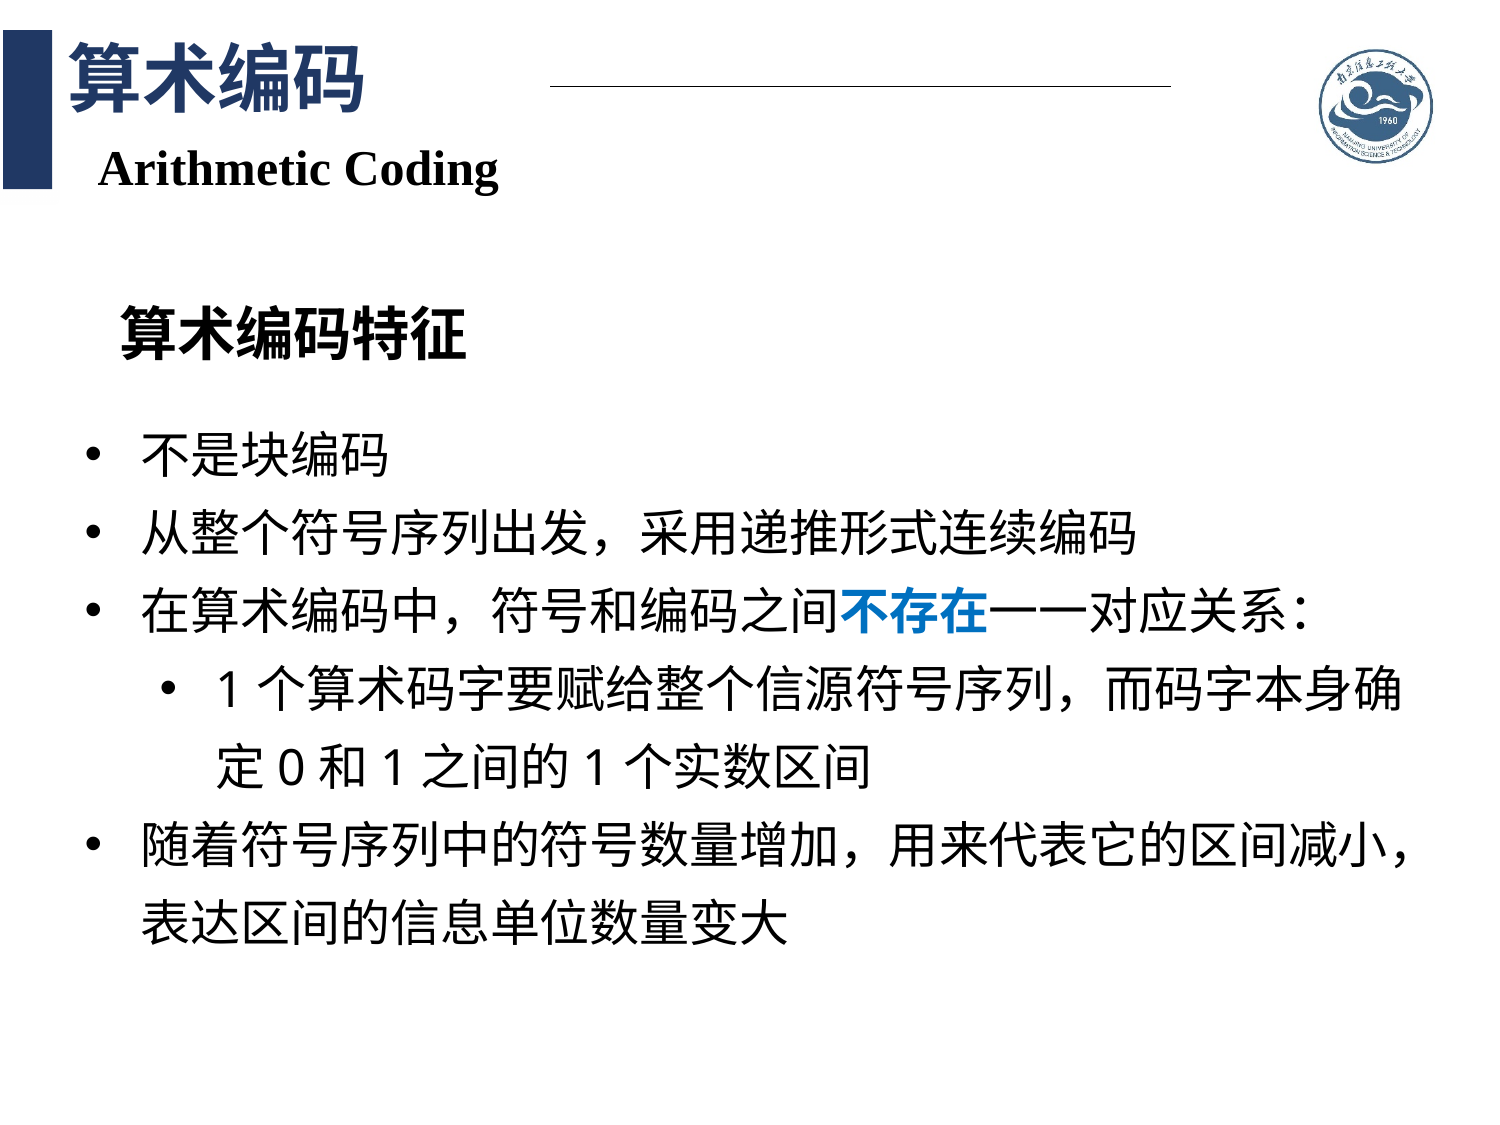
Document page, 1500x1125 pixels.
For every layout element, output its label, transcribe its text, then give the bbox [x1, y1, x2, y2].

picture [1303, 34, 1447, 175]
text_box 不是块编码 从整个符号序列出发，采用递推形式连续编码 在算术编码中，符号和编码之间不存在一一对应关系： 1个算术码字要赋给整个信源符号序列，而码字本身确定0和1之间的1个实数区间 随着符号序列中的符号数量增加，用来代表它的区间减小，表达区间的信息单位数量变大 [82, 345, 1447, 952]
text_box 算术编码 [52, 16, 501, 148]
text_box [2, 29, 53, 190]
text_box Arithmetic Coding [82, 102, 1304, 236]
title 算术编码特征 [82, 247, 1131, 478]
